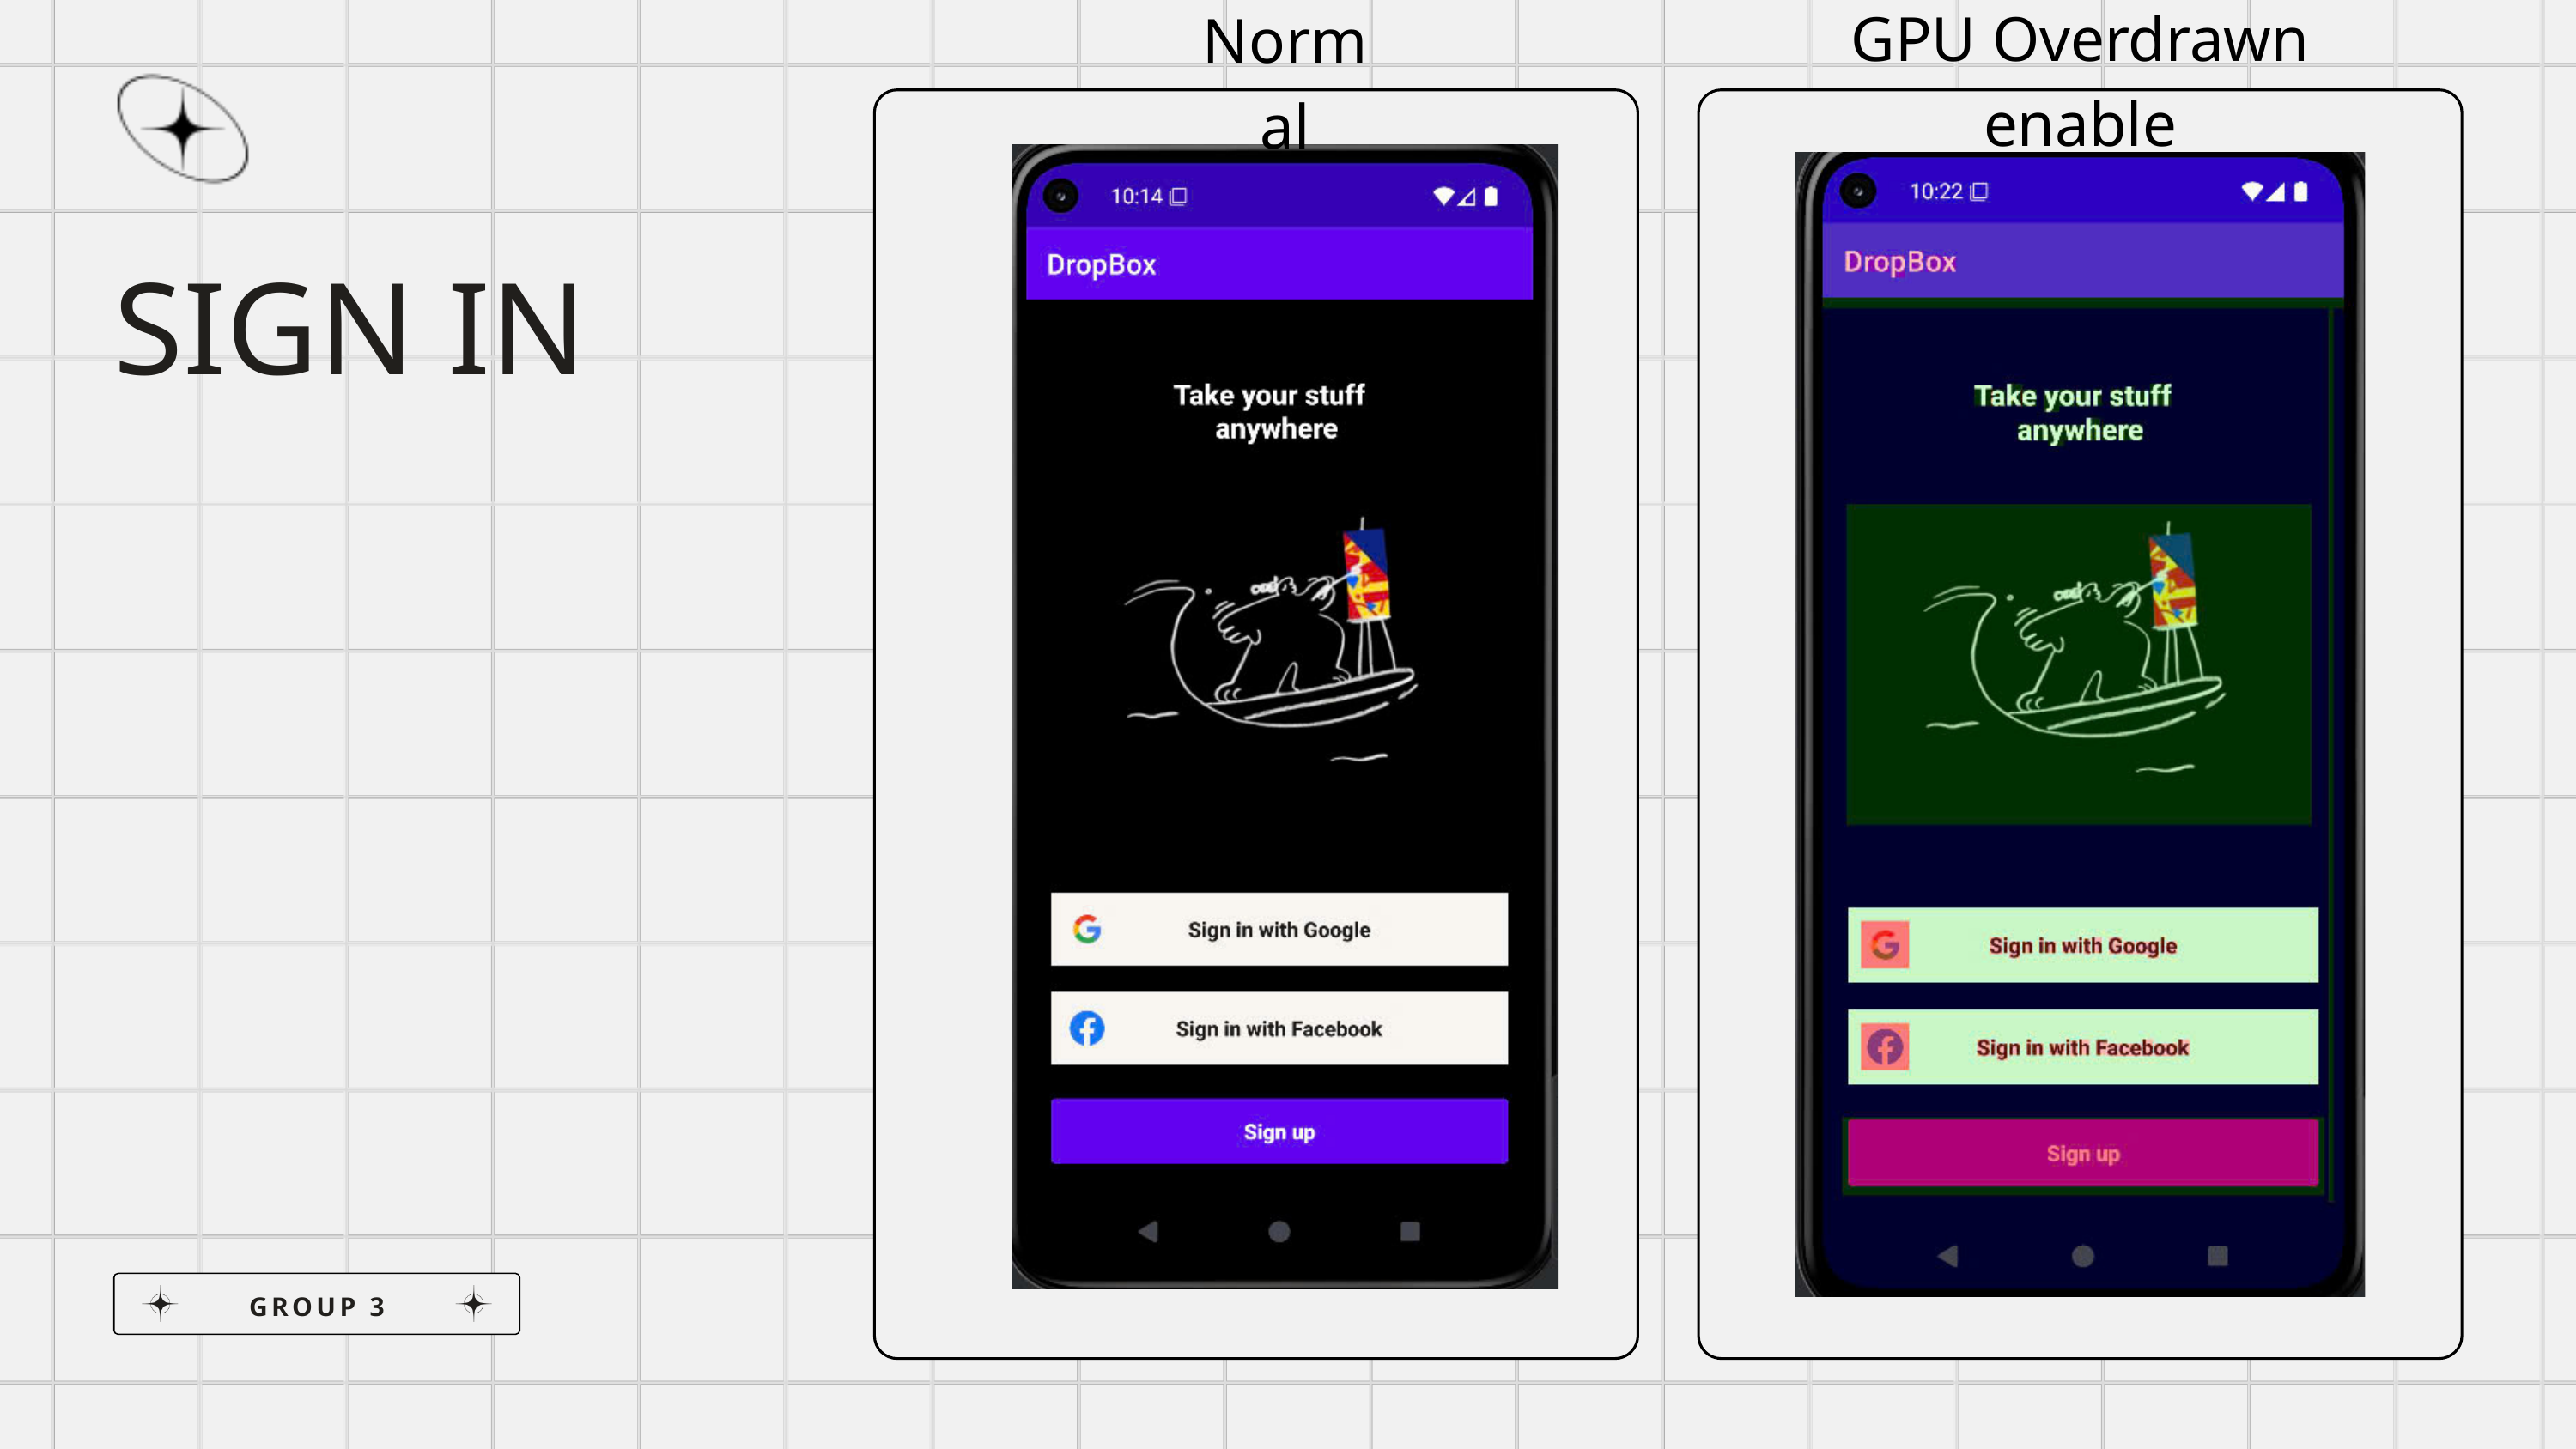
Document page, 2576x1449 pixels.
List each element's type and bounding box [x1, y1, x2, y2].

text_box [1698, 89, 2463, 1359]
text_box [113, 1273, 520, 1335]
text_box [0, 0, 2576, 1449]
text_box [874, 89, 1638, 1359]
